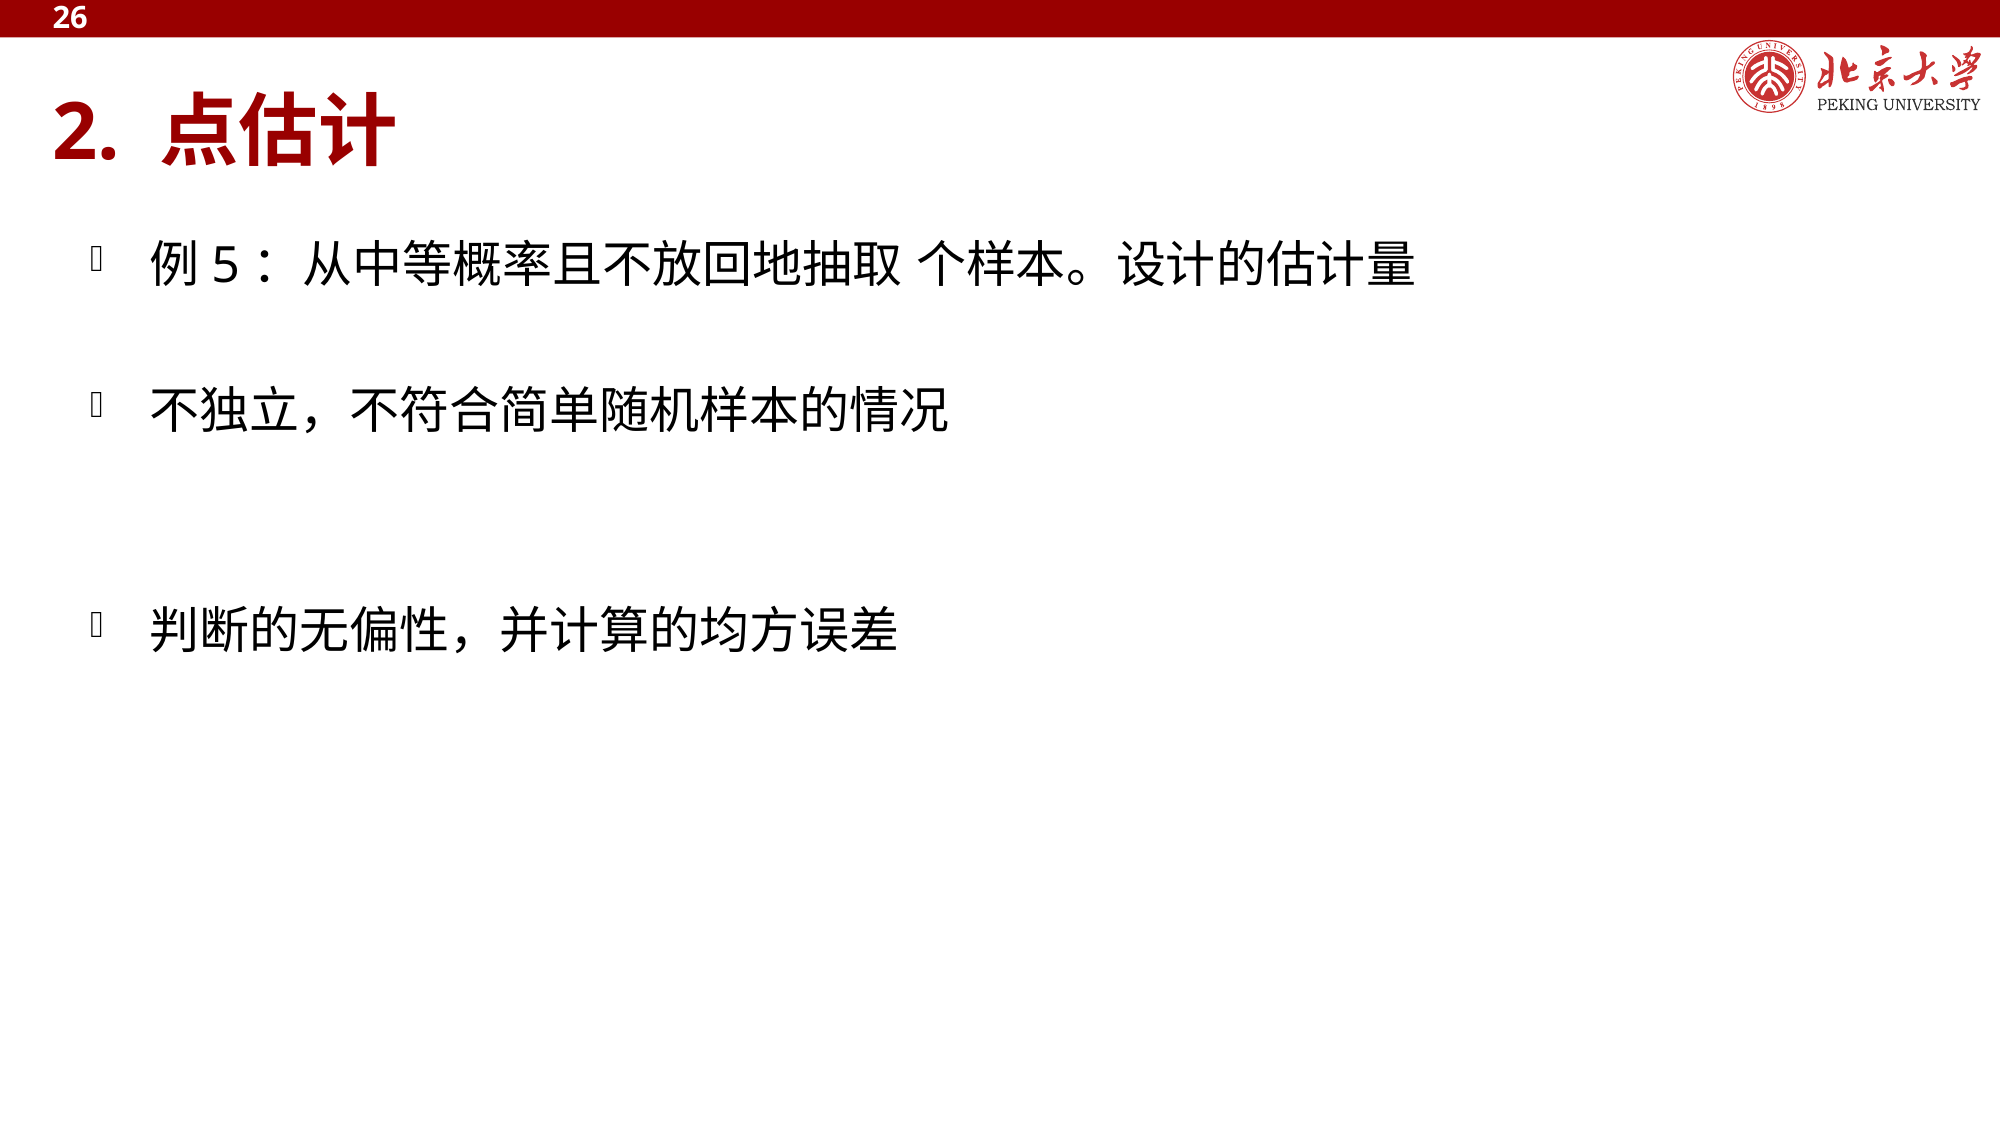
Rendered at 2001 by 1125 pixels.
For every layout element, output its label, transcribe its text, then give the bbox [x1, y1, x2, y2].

slide_number 26 [37, 5, 225, 34]
title 2. 点估计 [37, 62, 1951, 194]
